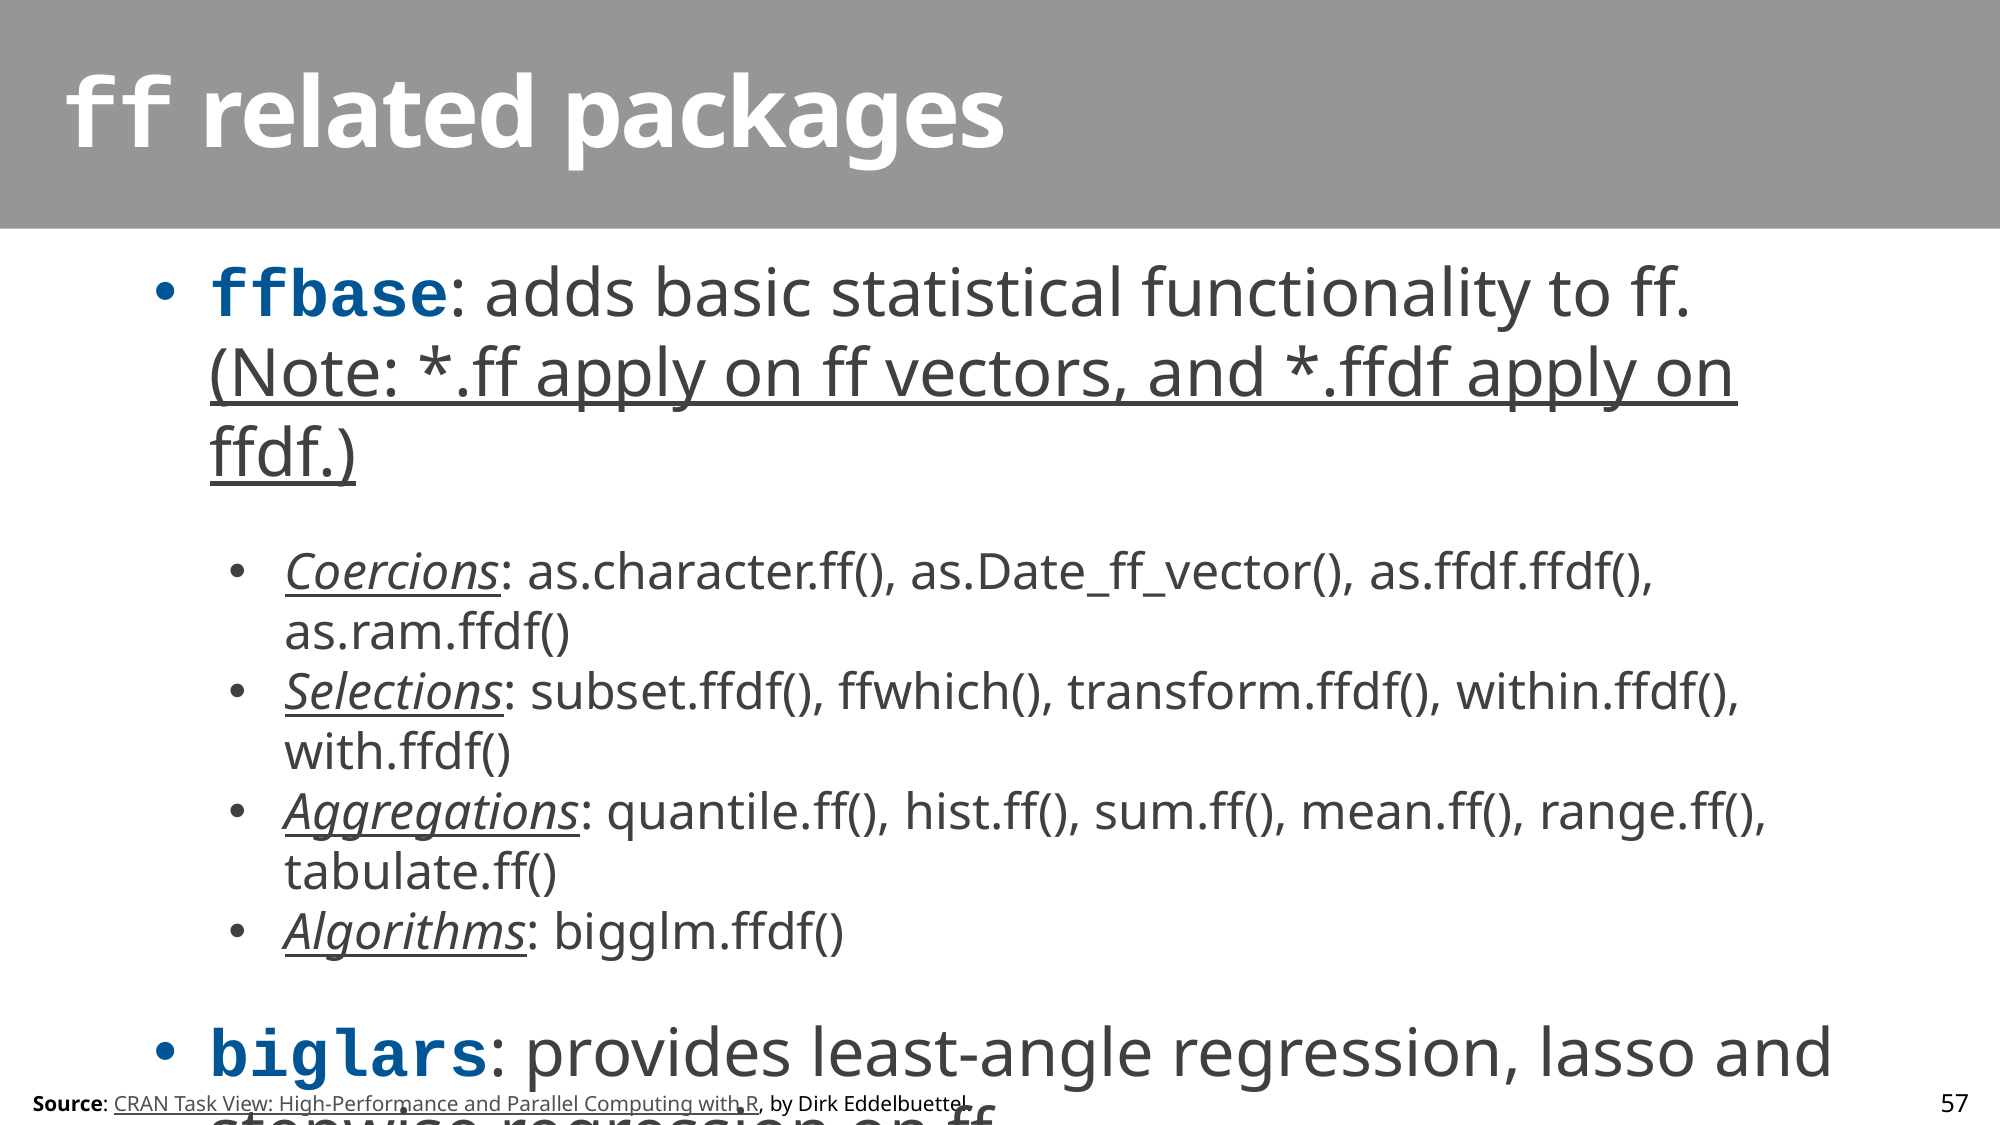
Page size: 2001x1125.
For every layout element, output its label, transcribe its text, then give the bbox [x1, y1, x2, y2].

text_box ffbase: adds basic statistical functionality to ff. (Note: *.ff apply on ff vectors, and *.ffdf apply on ffdf.) Coercions: as.character.ff(), as.Date_ff_vector(), as.ffdf.ffdf(), as.ram.ffdf() Selections: subset.ffdf(), ffwhich(), transform.ffdf(), within.ffdf(), with.ffdf() Aggregations: quantile.ff(), hist.ff(), sum.ff(), mean.ff(), range.ff(), tabulate.ff() Algorithms: bigglm.ffdf() biglars: provides least-angle regression, lasso and stepwise regression on ff. [138, 242, 1881, 1125]
text_box ff related packages [37, 47, 1391, 196]
text_box [0, 0, 2000, 229]
text_box Source: CRAN Task View: High-Performance and Parallel Computing with R, by Dirk Eddelbuettel. [18, 1083, 138, 1125]
text_box 57 [1925, 1079, 2000, 1125]
